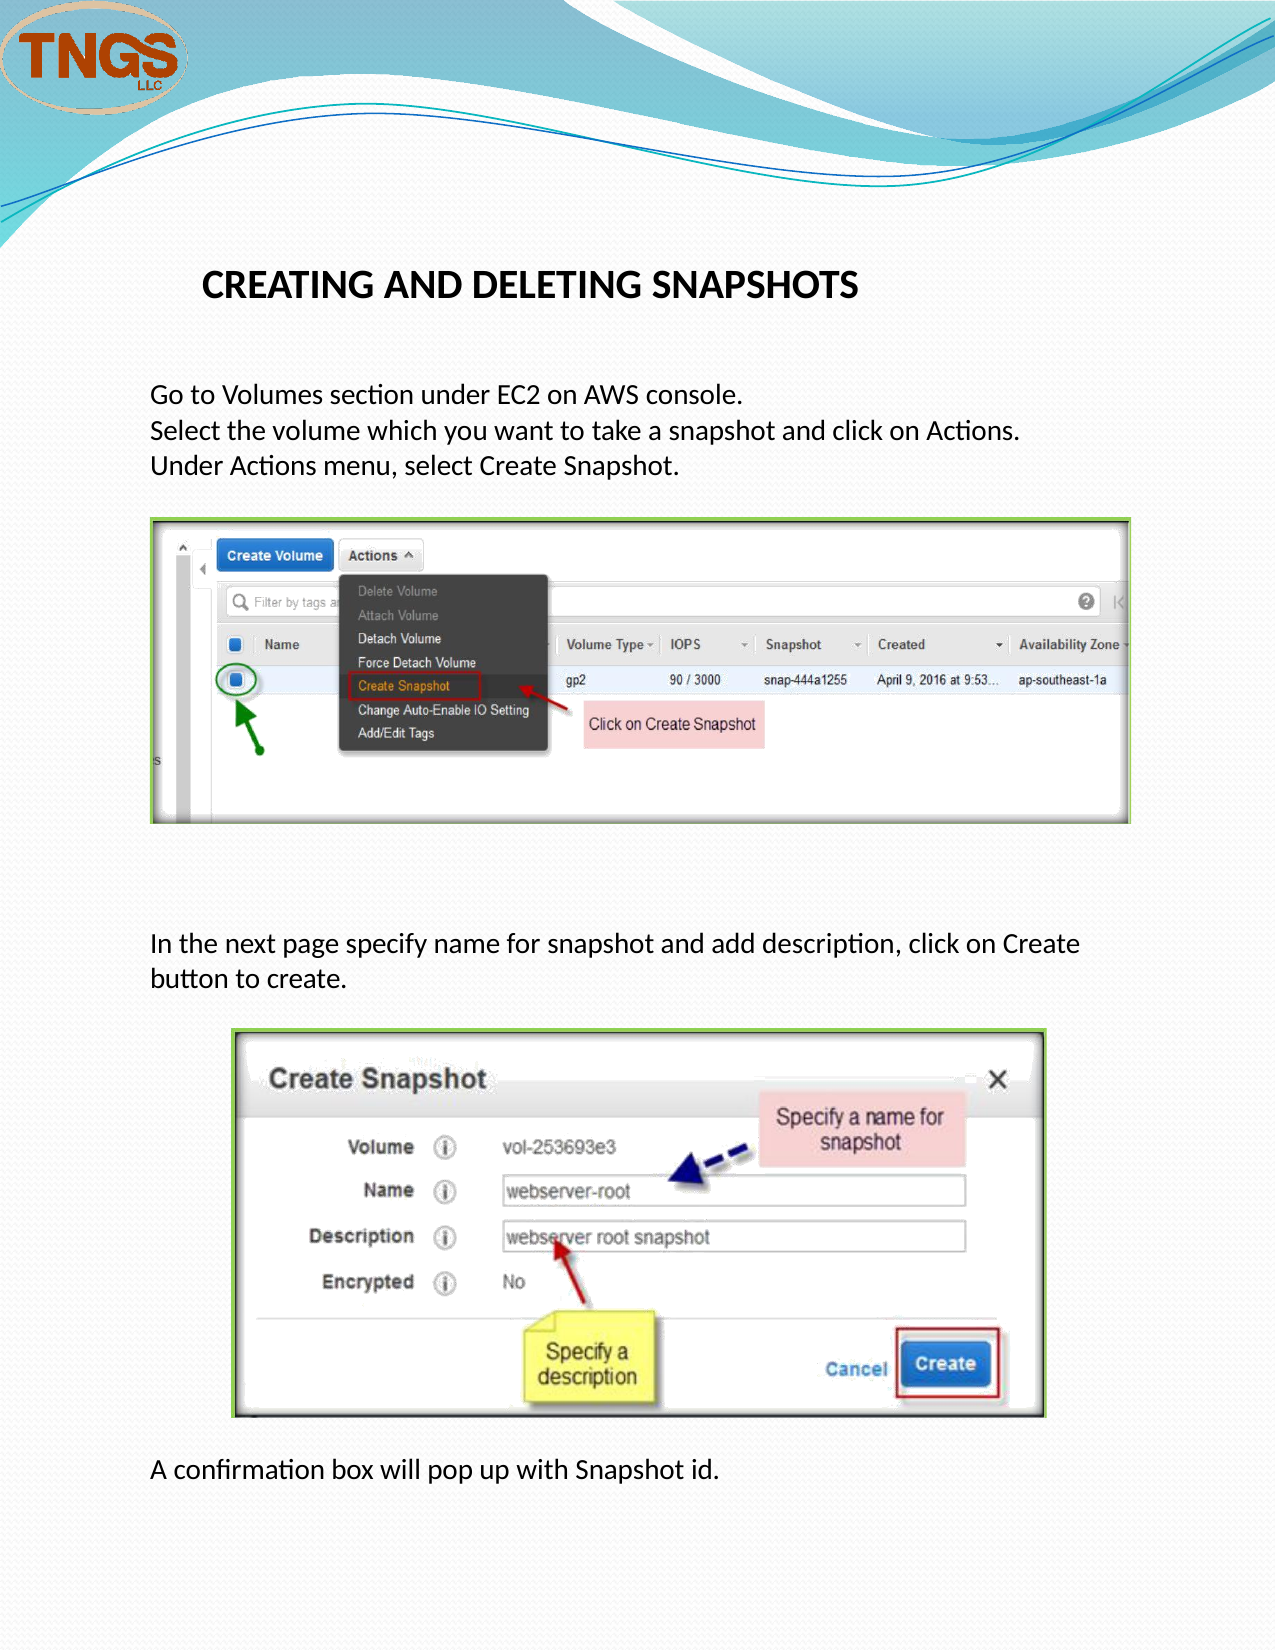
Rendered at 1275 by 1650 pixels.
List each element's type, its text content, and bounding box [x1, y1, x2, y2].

text_box CREATING AND DELETING SNAPSHOTS [199, 254, 868, 307]
text_box [231, 1028, 1047, 1418]
text_box [149, 517, 1132, 824]
text_box In the next page specify name for snapshot and add description, click on Create button to create. [147, 921, 1092, 995]
text_box A confirmation box will pop up with Snapshot id. [147, 1448, 728, 1486]
picture [0, 0, 188, 115]
text_box Go to Volumes section under EC2 on AWS console. Select the volume which you want to take a snapshot and click on Actions. Under Actions menu, select Create Snapshot. [147, 373, 1032, 482]
